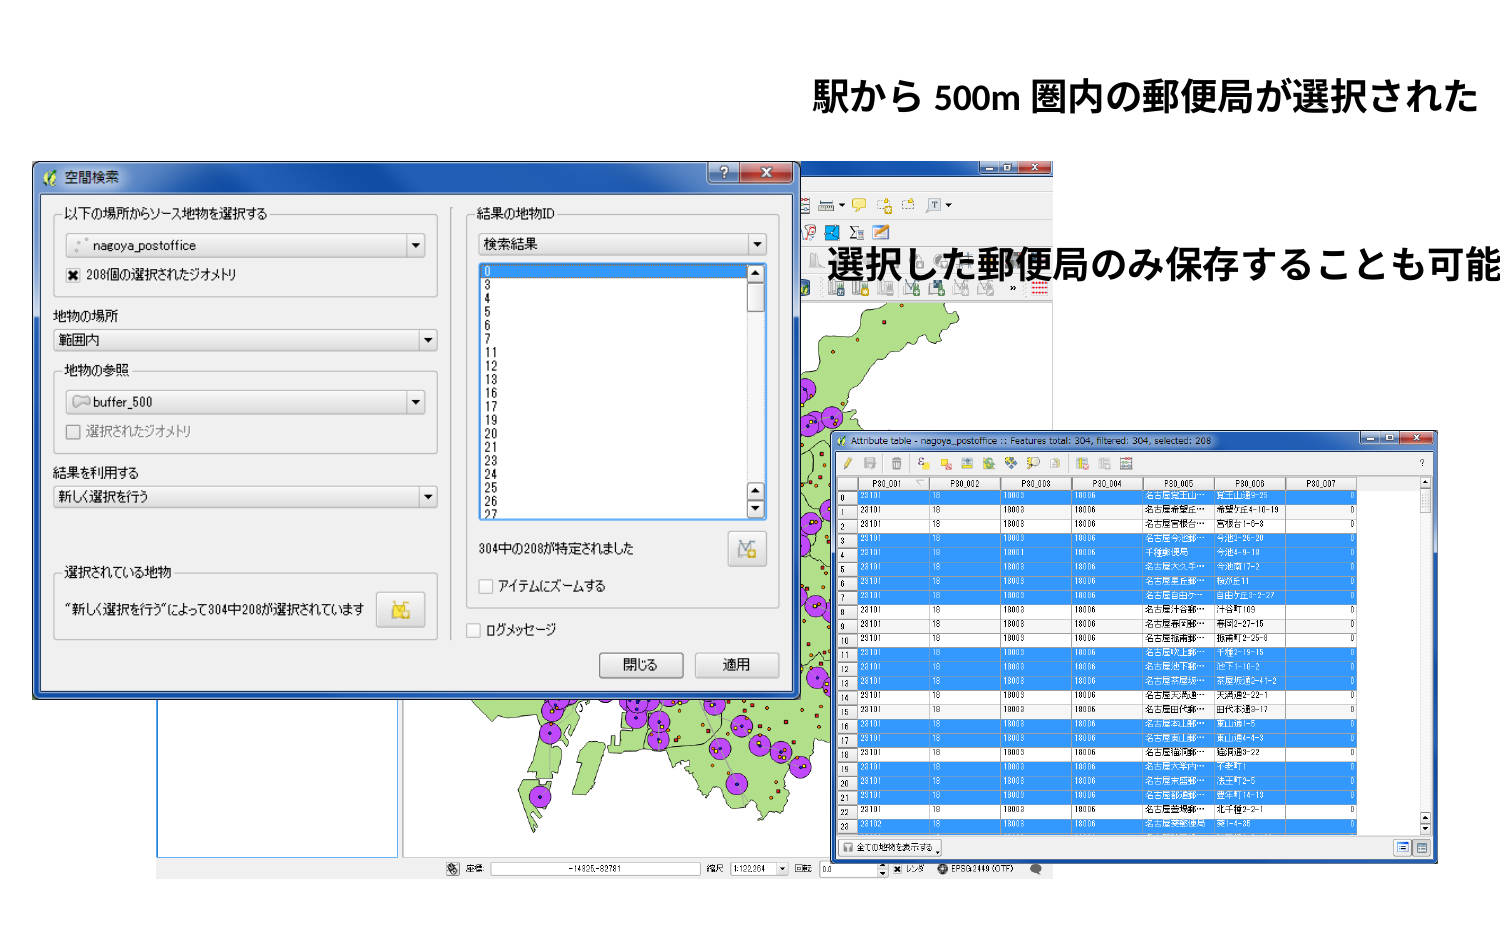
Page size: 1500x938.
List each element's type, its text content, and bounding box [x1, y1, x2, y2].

text_box 選択した郵便局のみ保存することも可能 [1053, 233, 1500, 294]
picture [32, 161, 1438, 879]
text_box 駅から500m圏内の郵便局が選択された [797, 66, 1495, 126]
